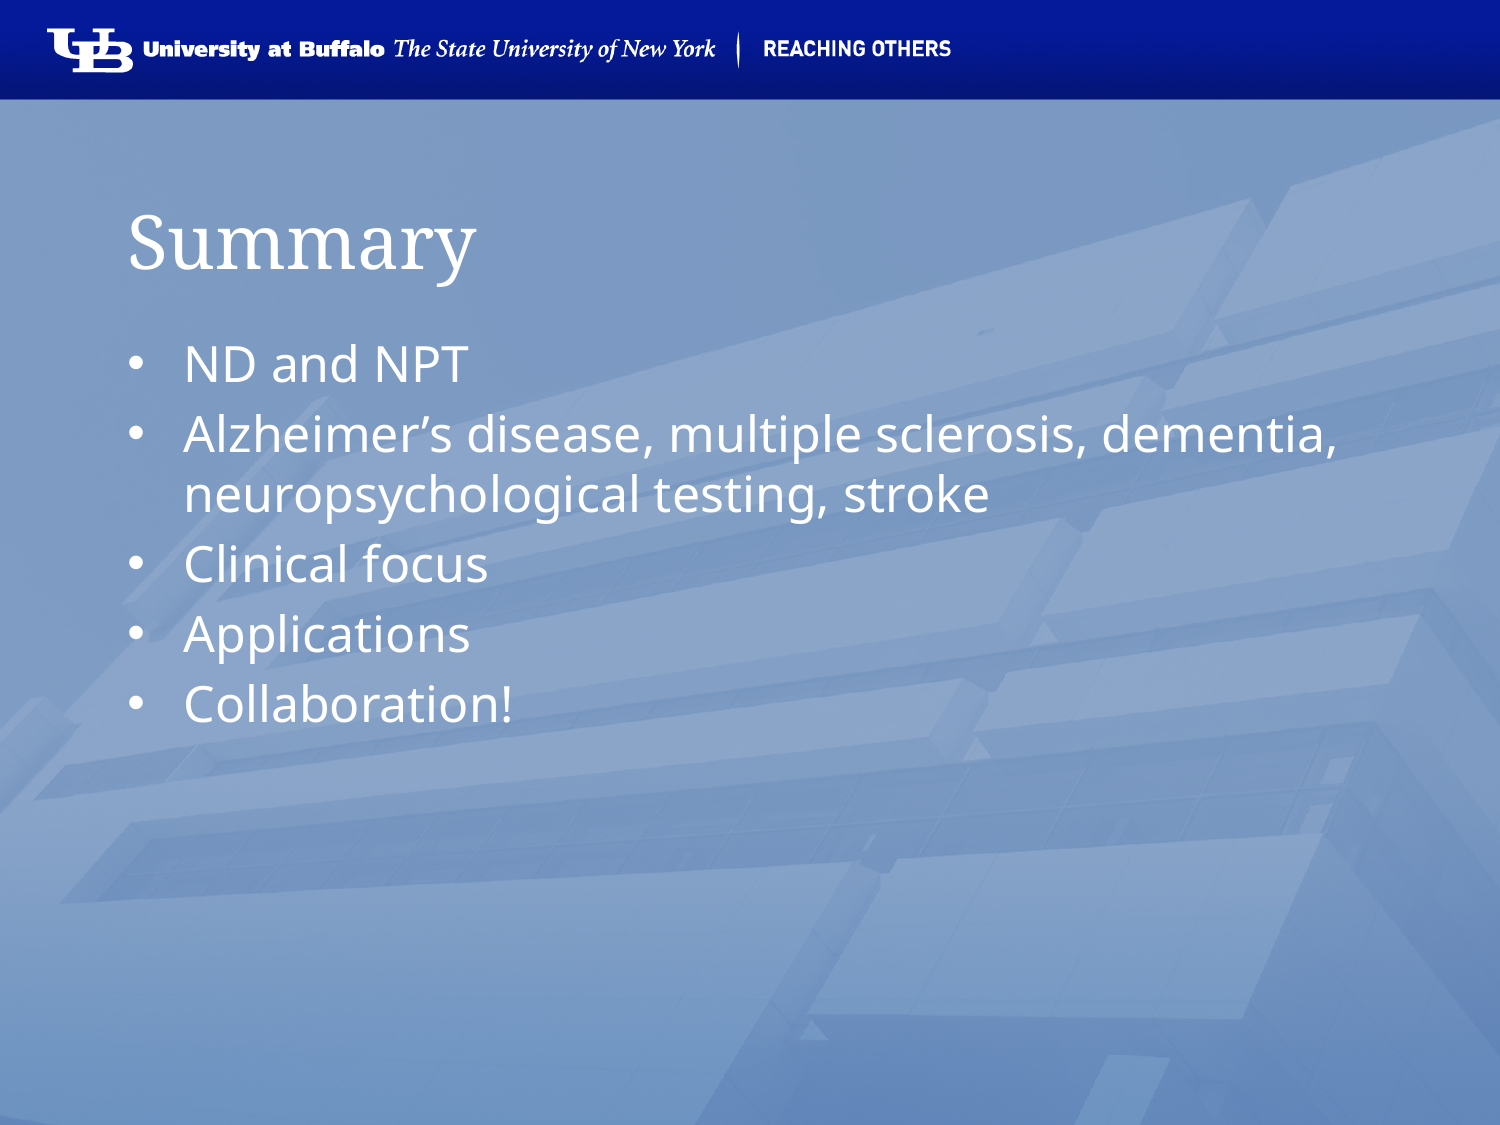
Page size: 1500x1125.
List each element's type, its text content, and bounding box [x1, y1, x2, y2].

picture [0, 0, 1500, 1125]
title Summary [112, 187, 1388, 324]
list ND and NPT Alzheimer’s disease, multiple sclerosis, dementia, neuropsychological testing, stroke Clinical focus Applications Collaboration! [112, 324, 1388, 975]
